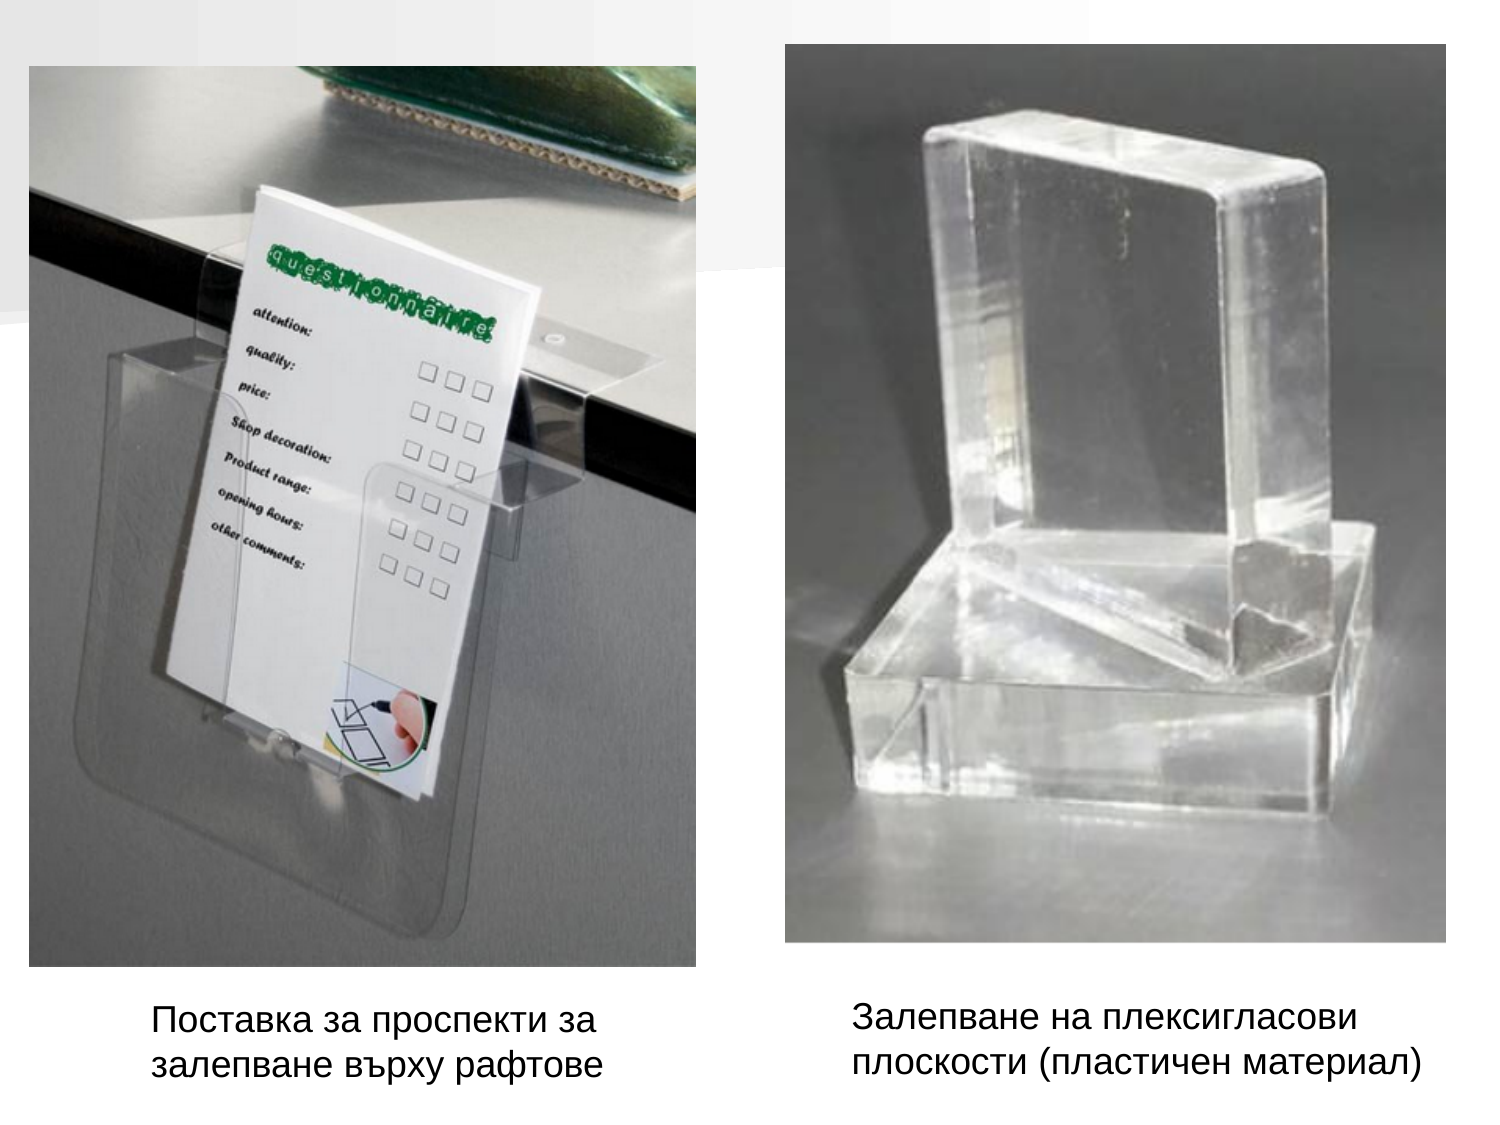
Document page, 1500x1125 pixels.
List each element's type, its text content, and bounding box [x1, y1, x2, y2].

text_box Залепване на плексигласови плоскости (пластичен материал) [836, 985, 1500, 1051]
picture [785, 44, 1446, 945]
list Поставка за проспекти за залепване върху рафтове [135, 987, 802, 1053]
picture [29, 66, 696, 967]
